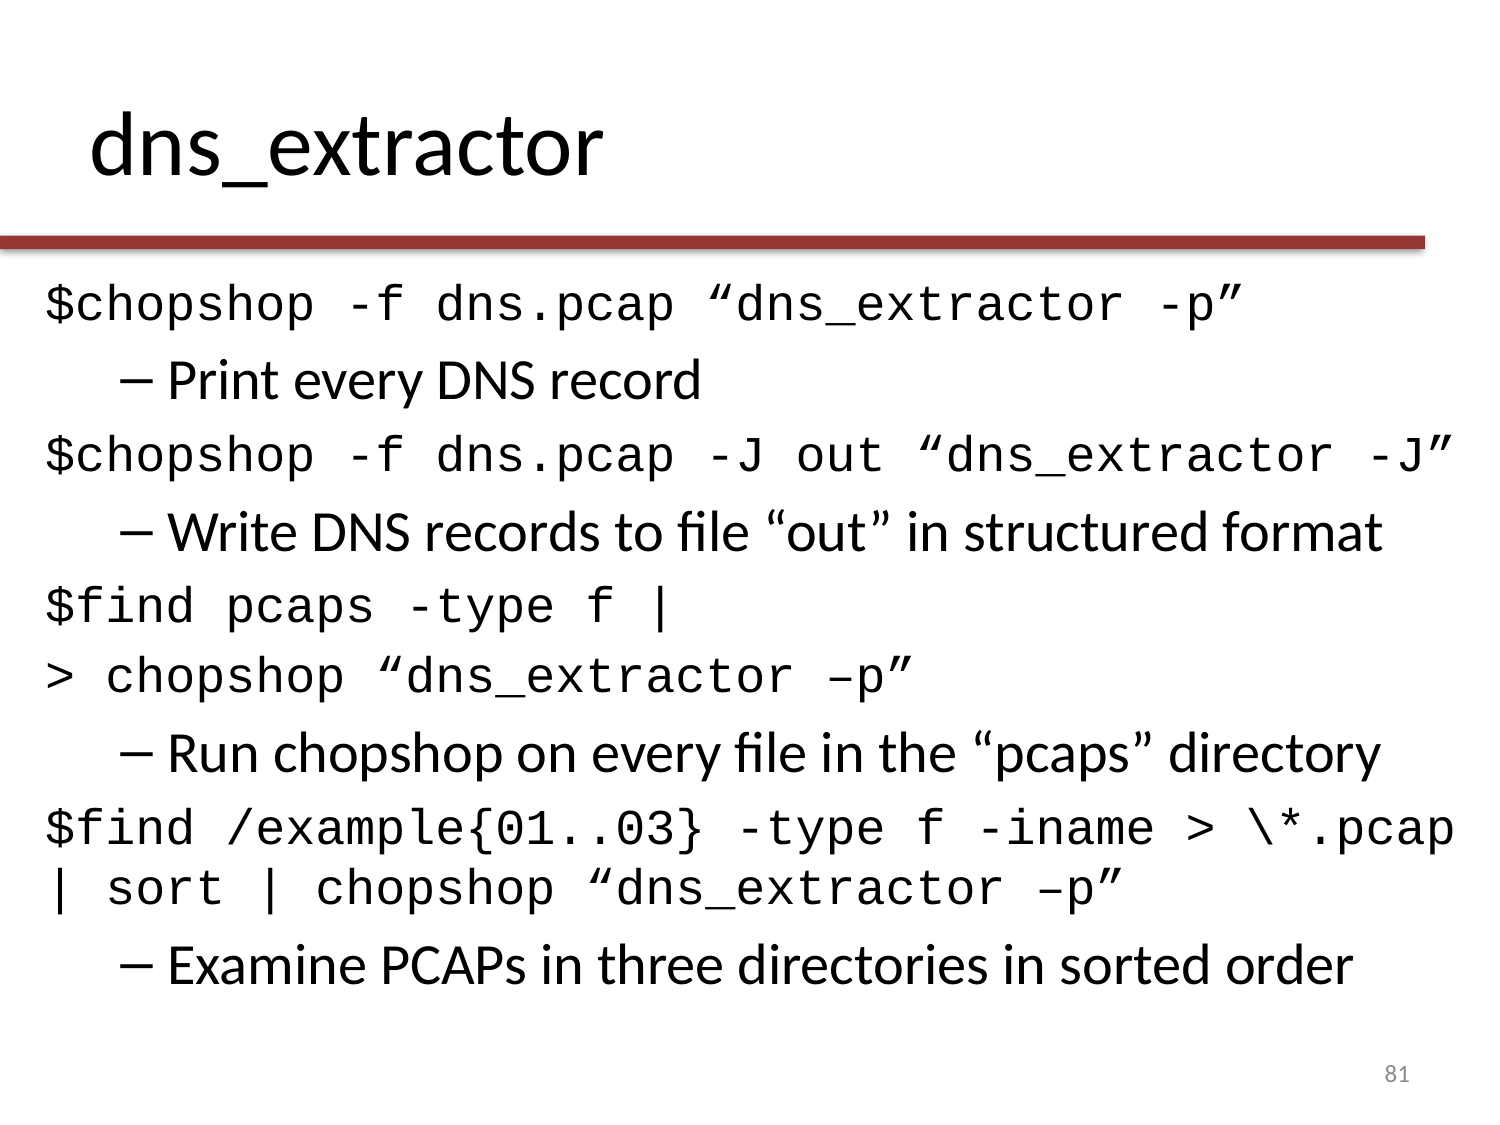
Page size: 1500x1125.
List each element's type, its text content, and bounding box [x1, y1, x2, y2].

text_box <number> [1074, 1042, 1425, 1103]
text_box dns_extractor [75, 45, 1425, 233]
text_box $chopshop -f dns.pcap “dns_extractor -p” Print every DNS record $chopshop -f dns.pcap -J out “dns_extractor -J” Write DNS records to file “out” in structured format $find pcaps -type f | > chopshop “dns_extractor –p” Run chopshop on every file in the “pcaps” directory $find /example{01..03} -type f -iname > \*.pcap | sort | chopshop “dns_extractor –p” Examine PCAPs in three directories in sorted order [30, 262, 1476, 1097]
